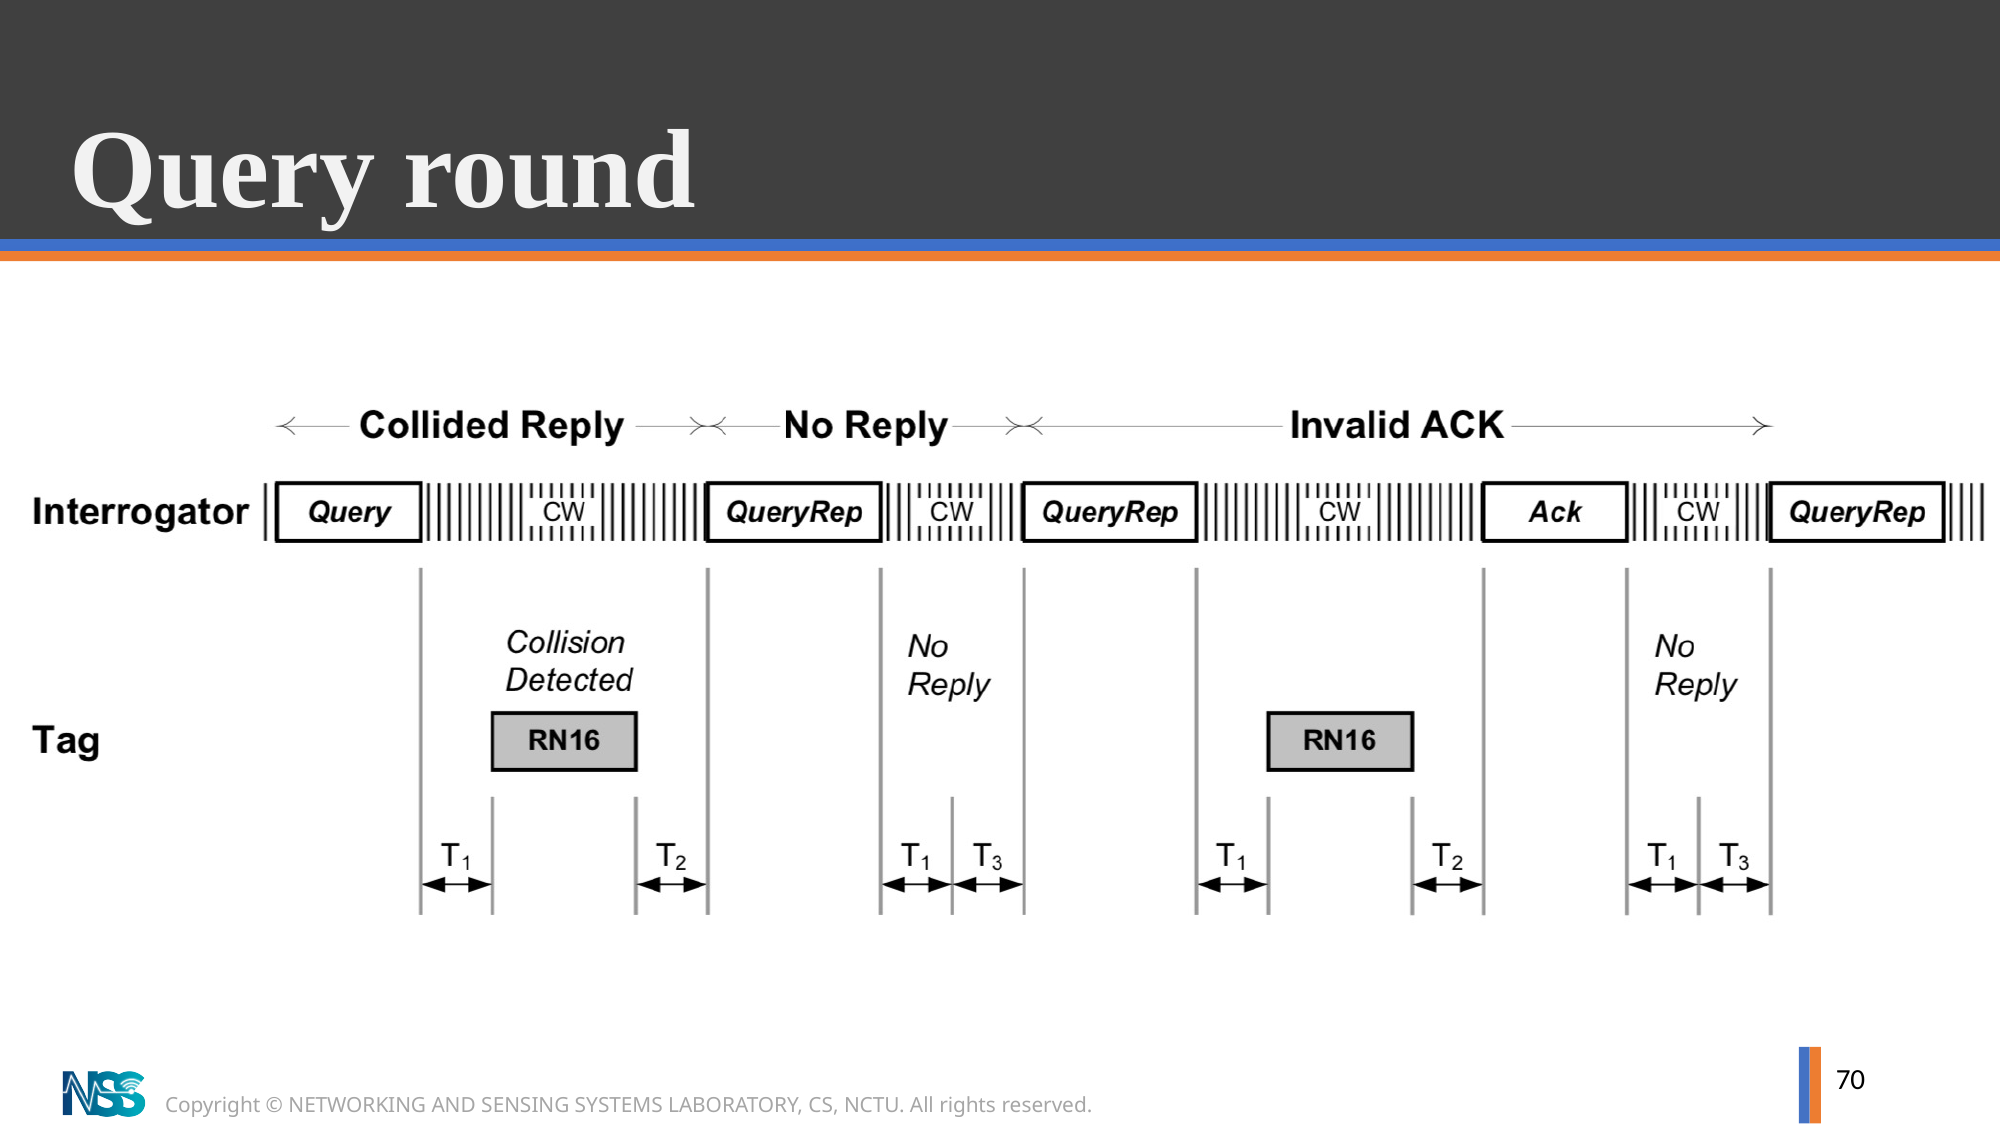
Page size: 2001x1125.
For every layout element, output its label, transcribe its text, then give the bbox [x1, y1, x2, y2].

slide_number 70 [1821, 1046, 1945, 1107]
picture [6, 354, 1994, 932]
title Query round [55, 56, 1945, 240]
picture [55, 1067, 151, 1125]
